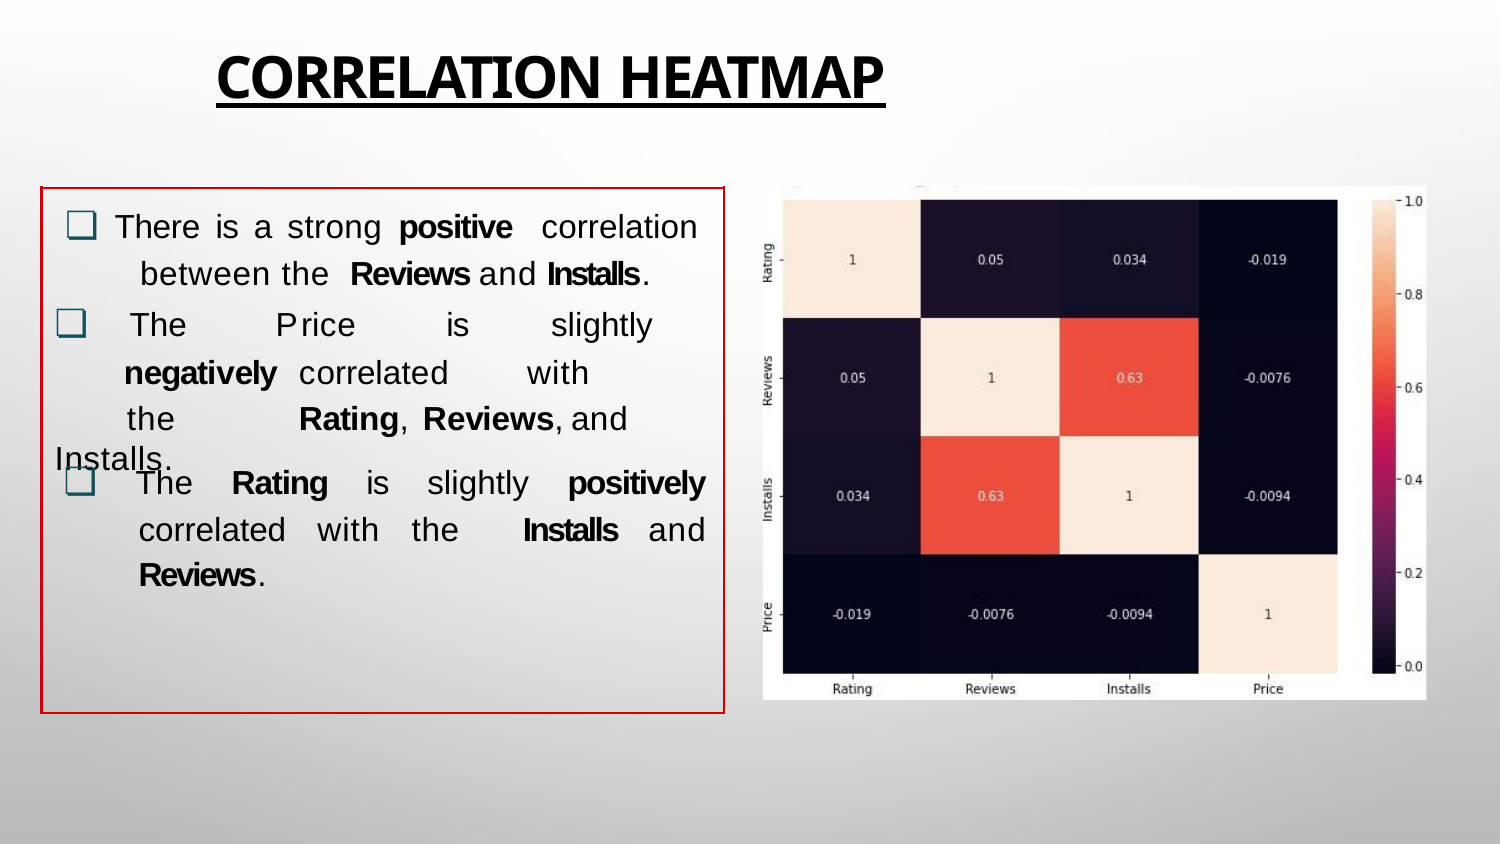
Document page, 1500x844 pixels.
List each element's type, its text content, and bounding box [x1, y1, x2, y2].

picture [0, 0, 1500, 844]
text_box ❏ The Rating is slightly positively correlated with the Installs and Reviews. [61, 448, 708, 594]
text_box ❏ There is a strong positive correlation between the Reviews and Installs. [63, 192, 700, 292]
text_box ❏ The Price is slightly negatively correlated with the Rating, Reviews, and Installs. [54, 290, 692, 478]
text_box [762, 186, 1427, 700]
title Correlation Heatmap [178, 3, 922, 147]
